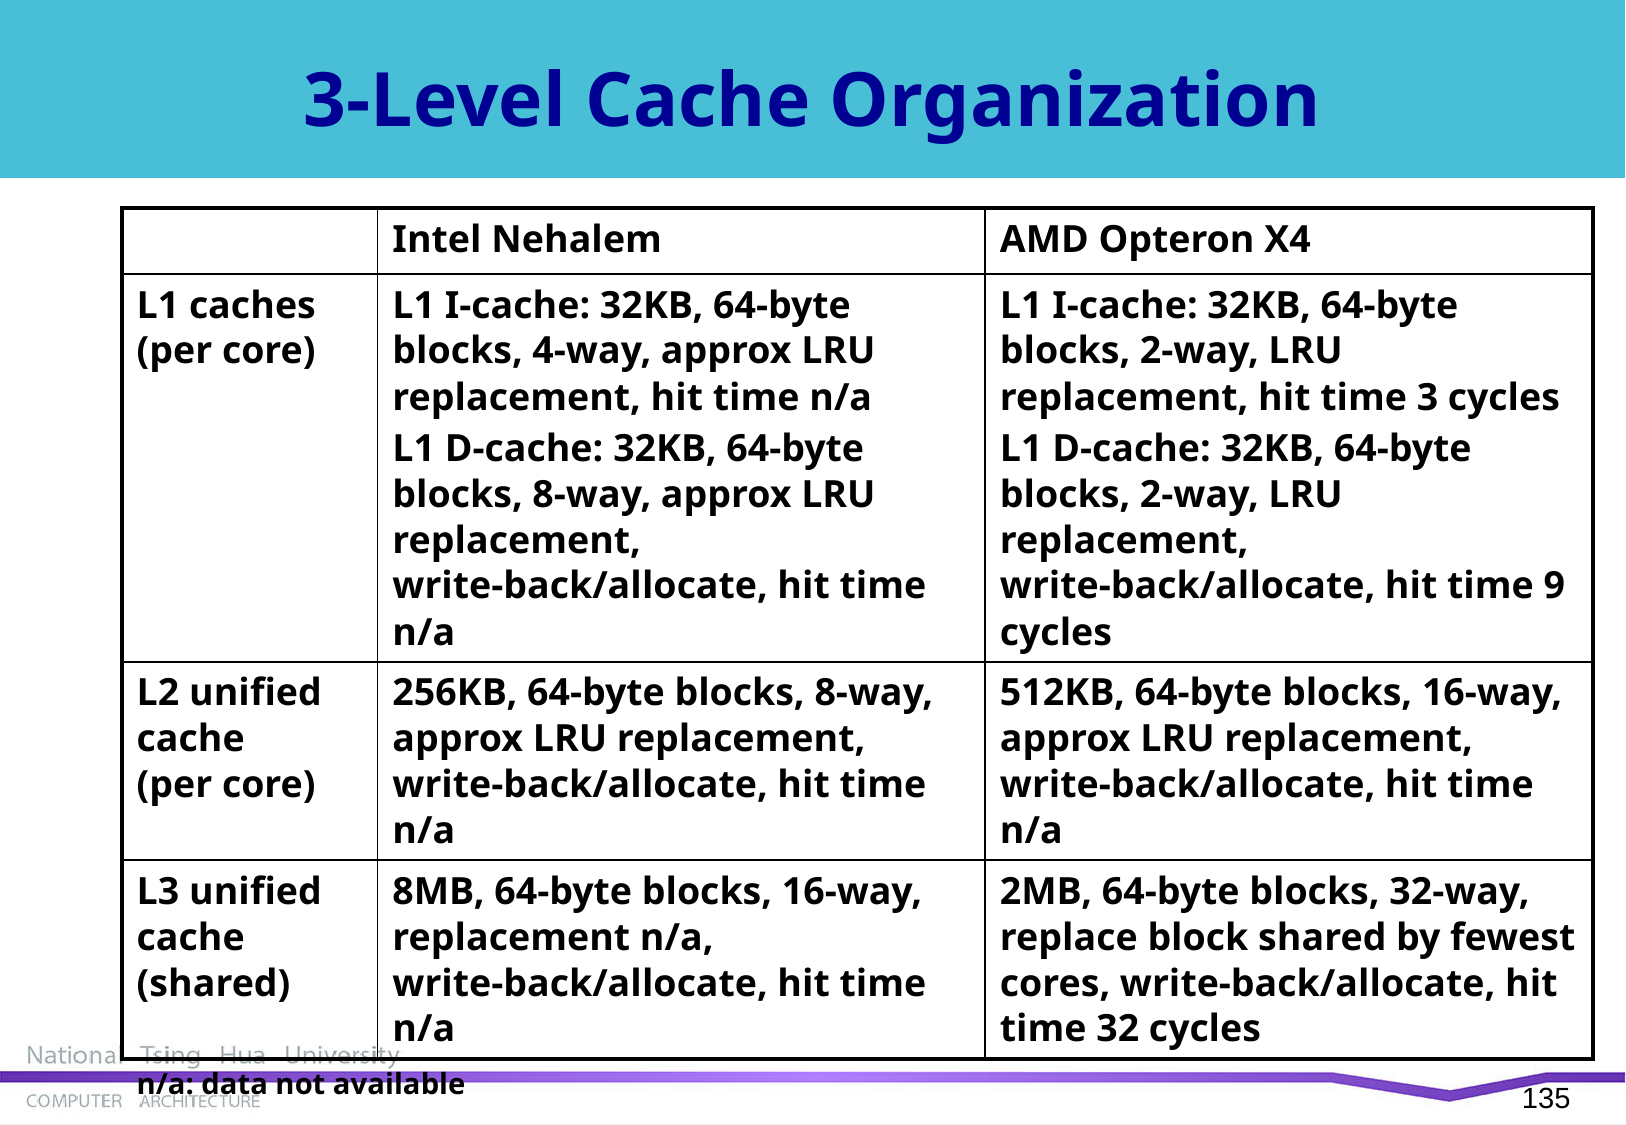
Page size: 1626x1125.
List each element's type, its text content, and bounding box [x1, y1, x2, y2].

table_cell 2MB, 64-byte blocks, 32-way, replace block shared by fewest cores, write-back/allocate, hit time 32 cycles [986, 861, 1591, 1057]
table_header AMD Opteron X4 [986, 210, 1591, 273]
table_cell L1 I-cache: 32KB, 64-byte blocks, 4-way, approx LRU replacement, hit time n/a L1 D-cache: 32KB, 64-byte blocks, 8-way, approx LRU replacement, write-back/allocate, hit time n/a [378, 275, 984, 661]
slide_number 134 [1247, 1059, 1586, 1125]
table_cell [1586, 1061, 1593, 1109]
table_cell n/a: data not available [122, 1061, 1247, 1109]
table_cell L2 unified cache (per core) [124, 663, 377, 859]
table_cell L3 unified cache (shared) [124, 861, 377, 1057]
table_cell 8MB, 64-byte blocks, 16-way, replacement n/a, write-back/allocate, hit time n/a [378, 861, 984, 1057]
table_cell 512KB, 64-byte blocks, 16-way, approx LRU replacement, write-back/allocate, hit time n/a [986, 663, 1591, 859]
table_cell L1 I-cache: 32KB, 64-byte blocks, 2-way, LRU replacement, hit time 3 cycles L1 D-cache: 32KB, 64-byte blocks, 2-way, LRU replacement, write-back/allocate, hit time 9 cycles [986, 275, 1591, 661]
picture [0, 0, 1626, 1125]
table_header [124, 210, 377, 273]
table_cell 256KB, 64-byte blocks, 8-way, approx LRU replacement, write-back/allocate, hit time n/a [378, 663, 984, 859]
table_header Intel Nehalem [378, 210, 984, 273]
title 3-Level Cache Organization [121, 29, 1504, 179]
table_cell L1 caches (per core) [124, 275, 377, 661]
